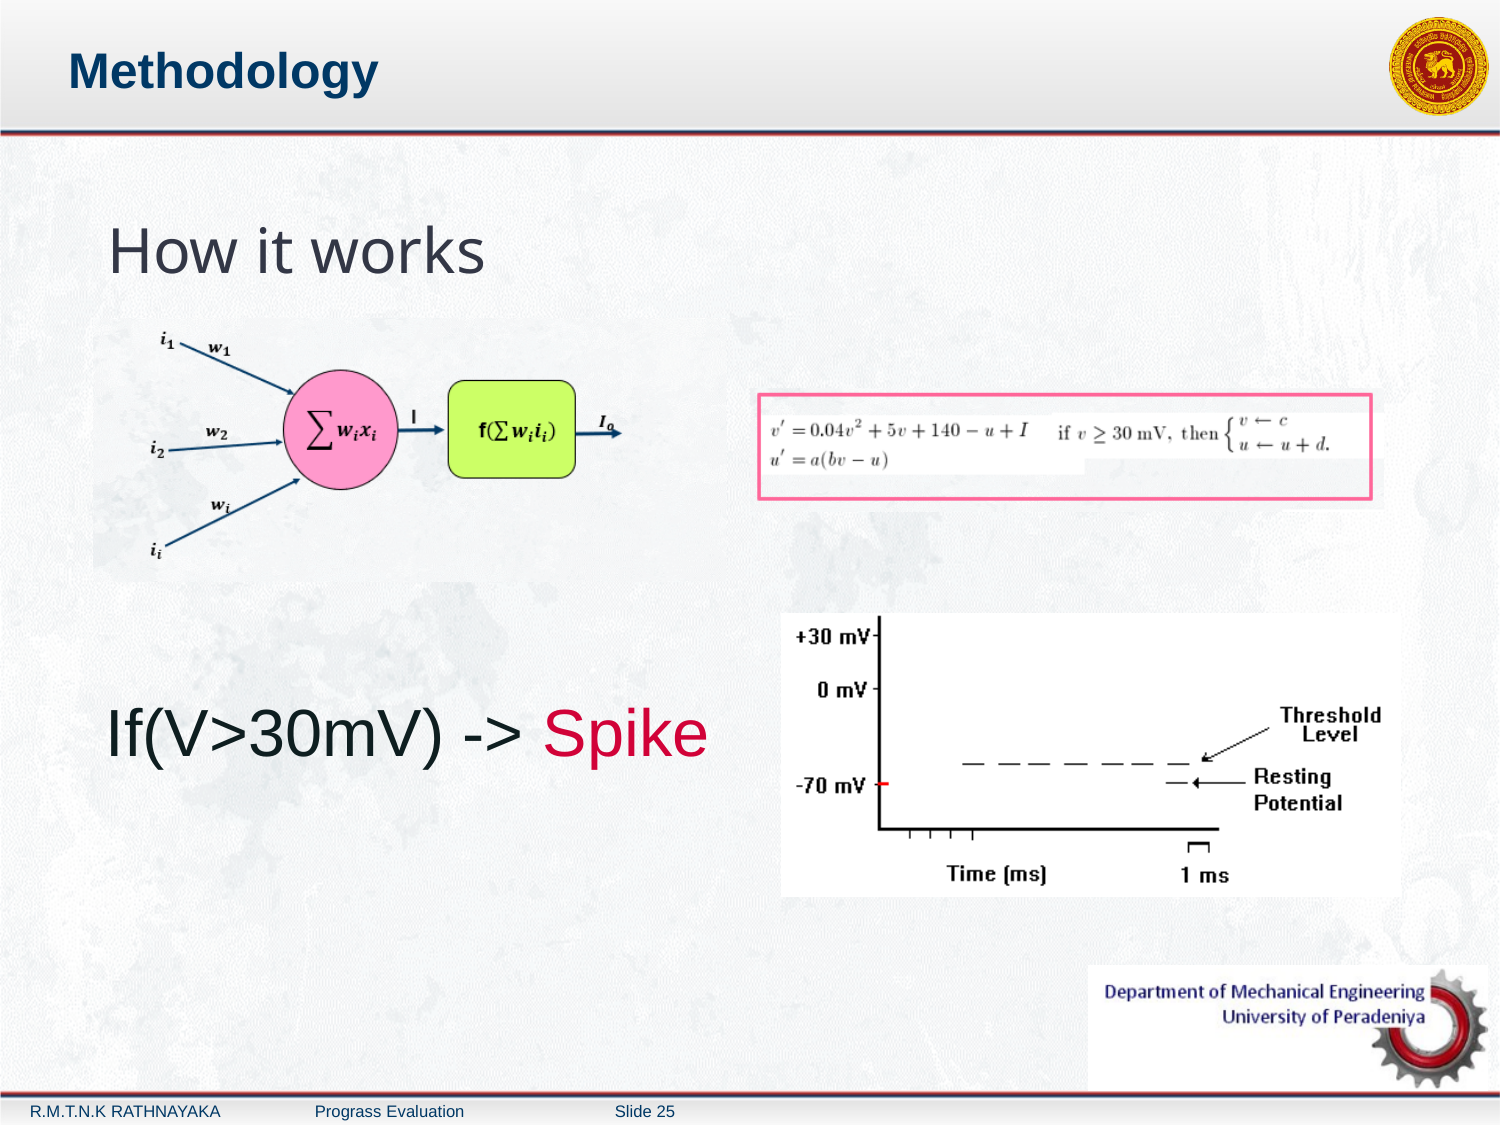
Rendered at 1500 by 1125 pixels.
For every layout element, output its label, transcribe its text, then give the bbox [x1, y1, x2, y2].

text_box Methodology [53, 30, 1294, 106]
text_box If(V>30mV) -> Spike [91, 682, 776, 778]
picture [0, 0, 1500, 1125]
text_box How it works [92, 184, 1401, 288]
